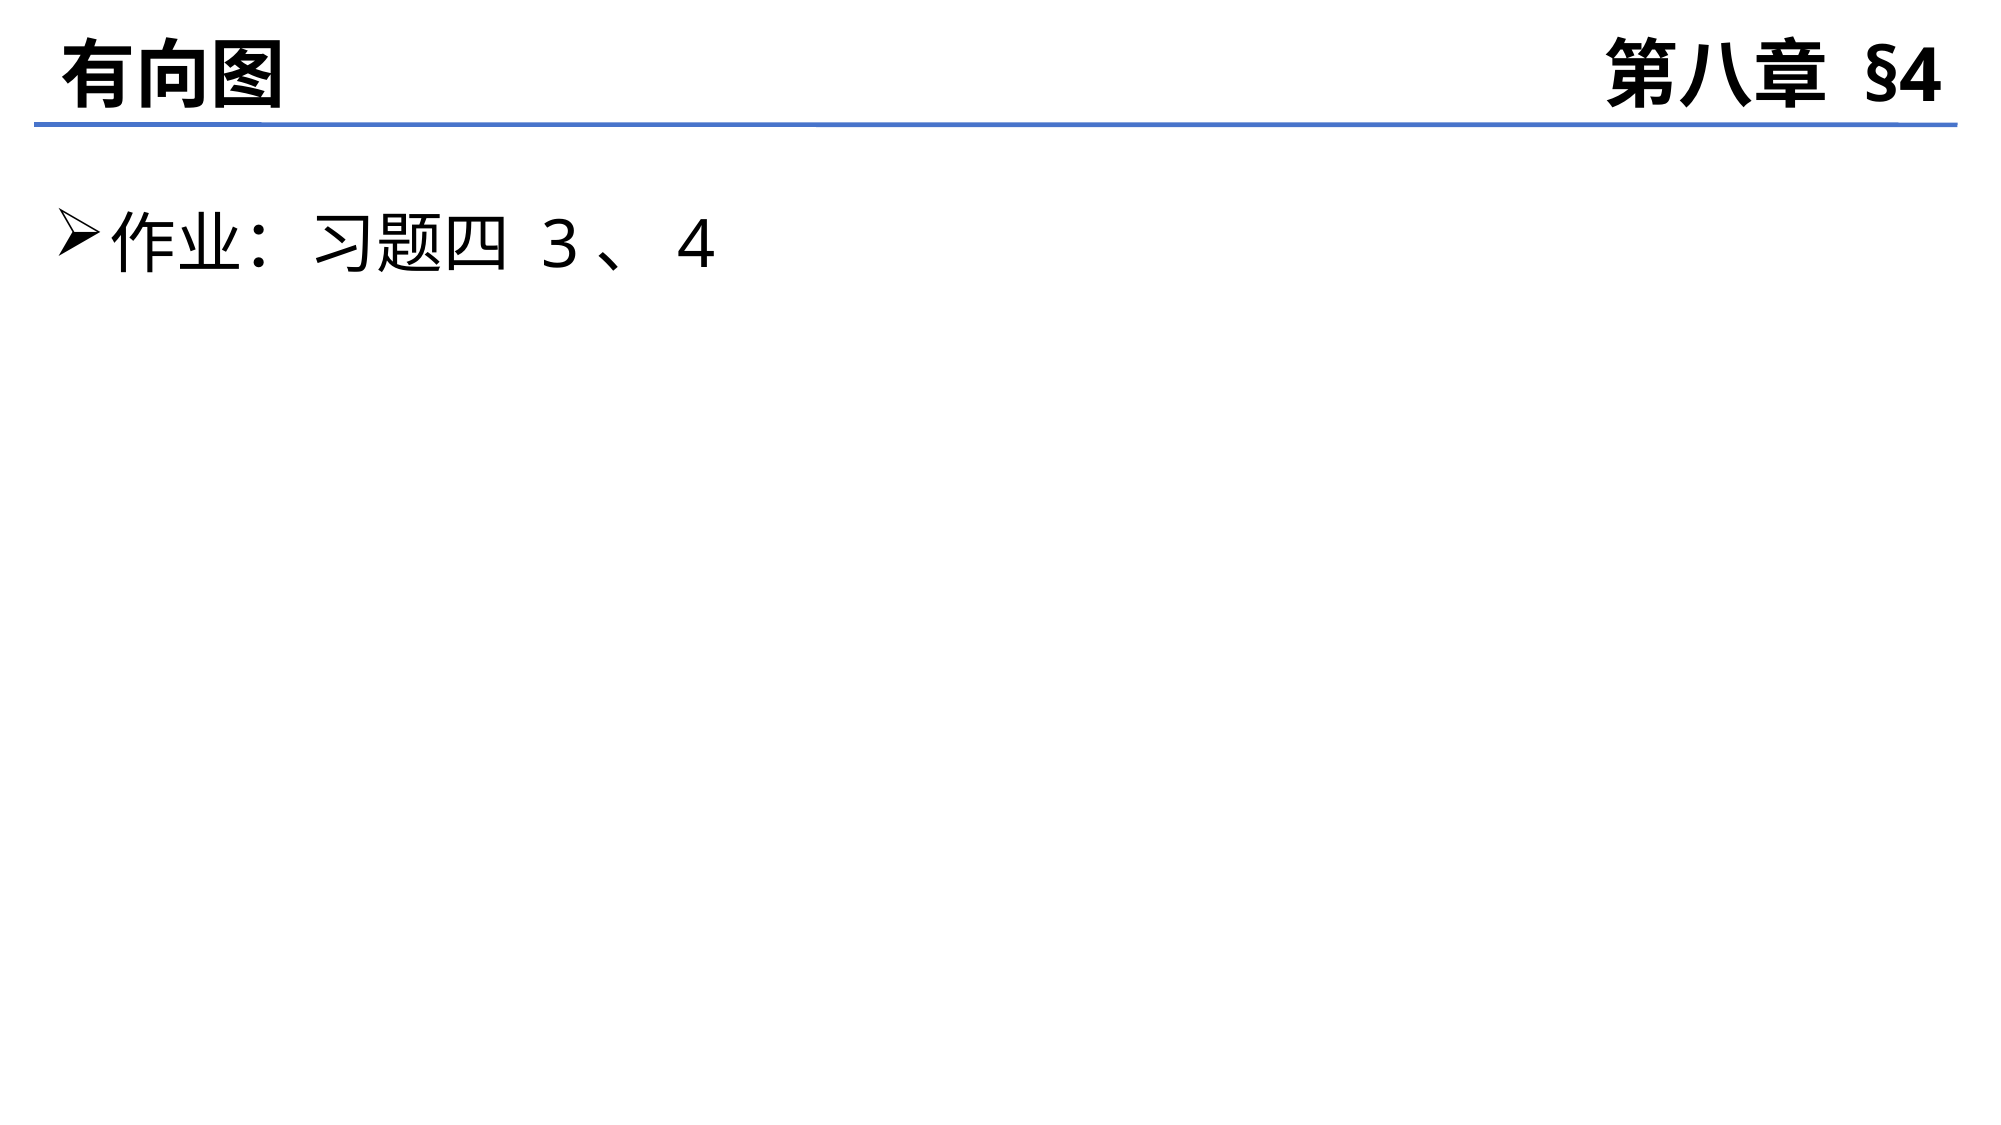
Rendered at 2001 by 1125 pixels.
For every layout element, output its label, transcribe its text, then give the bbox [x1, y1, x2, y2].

text_box 第八章 §4 [1576, 19, 1958, 124]
text_box 有向图 [46, 18, 932, 124]
text_box 作业：习题四 3、4 [38, 153, 1951, 1065]
